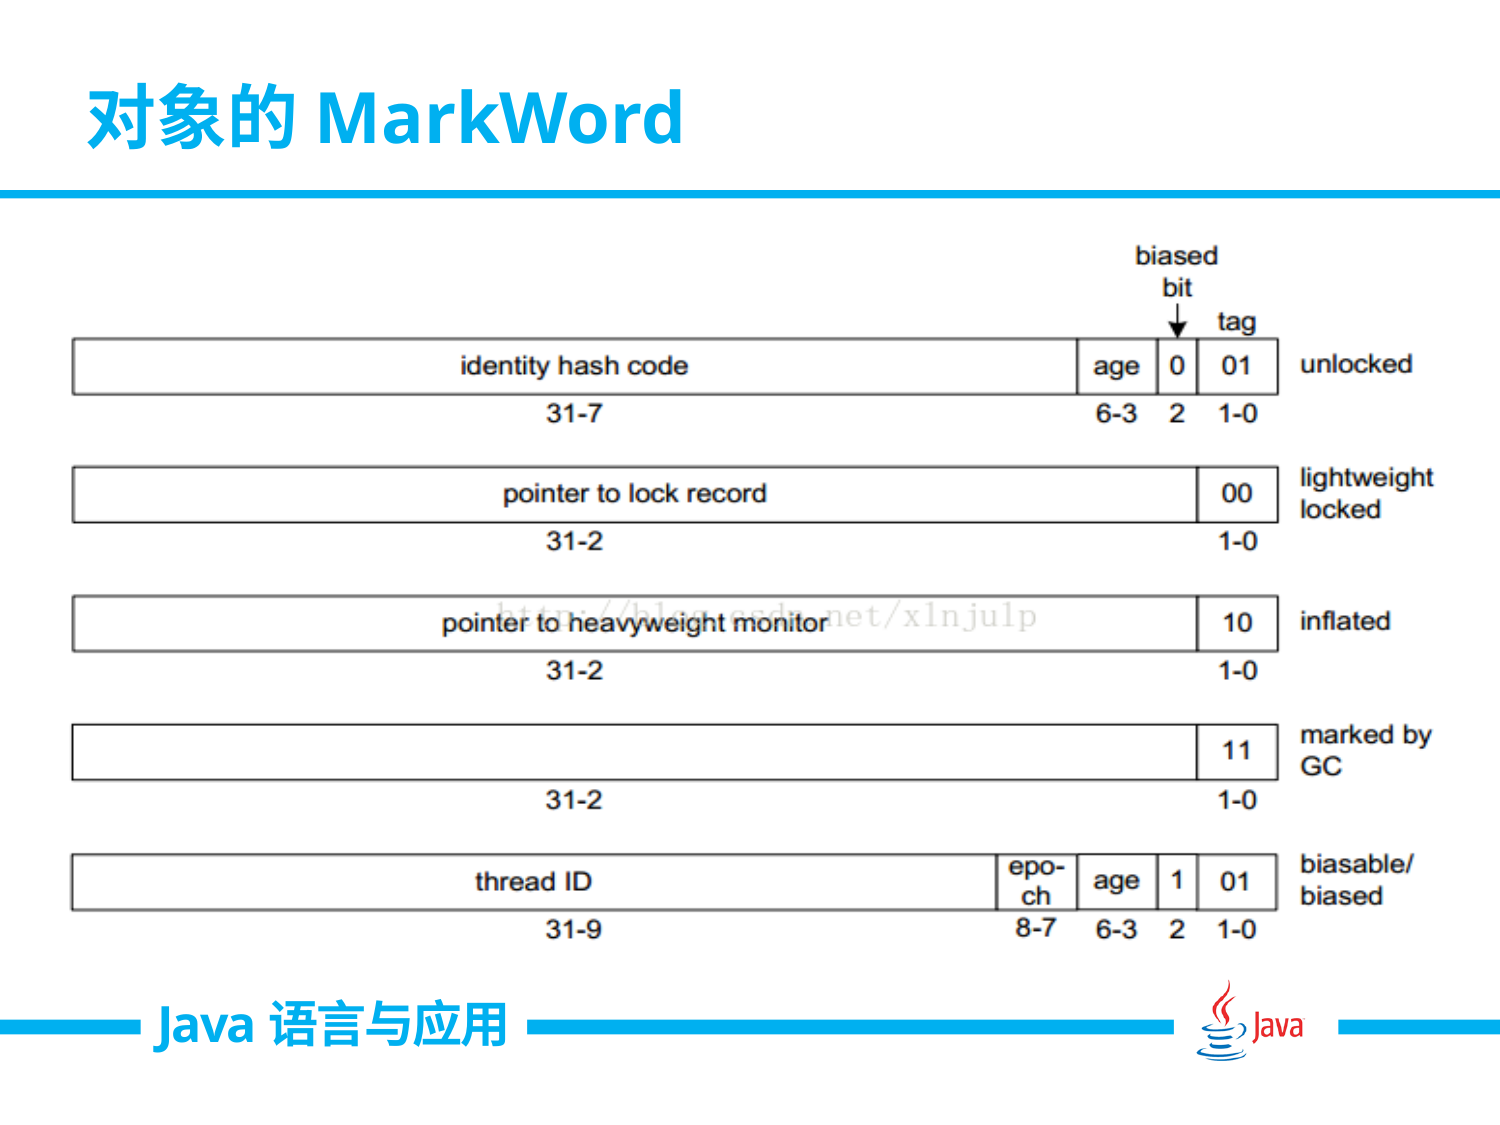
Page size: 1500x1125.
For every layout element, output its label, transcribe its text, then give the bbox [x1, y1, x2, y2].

picture [15, 217, 1485, 1064]
title 对象的MarkWord [68, 70, 1419, 160]
